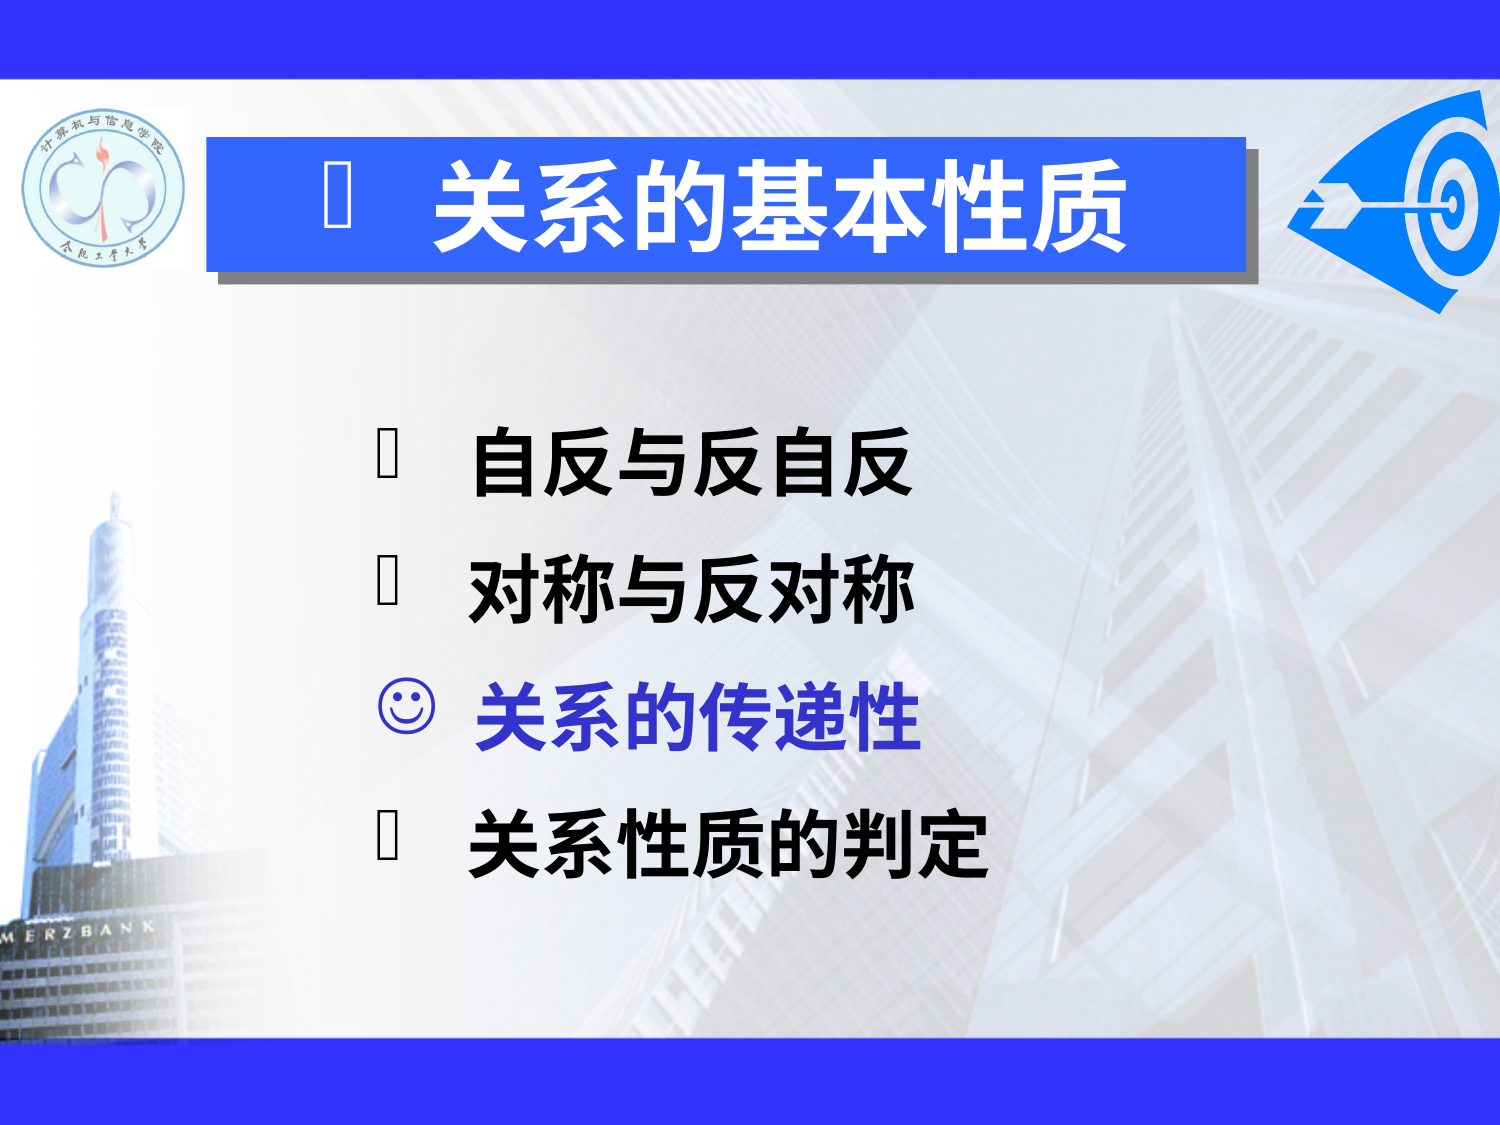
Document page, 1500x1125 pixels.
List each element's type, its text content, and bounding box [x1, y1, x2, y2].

list 自反与反自反 对称与反对称 关系的传递性 关系性质的判定 [360, 385, 1081, 929]
text_box 关系的基本性质 [206, 137, 1247, 272]
picture [0, 0, 1500, 1125]
